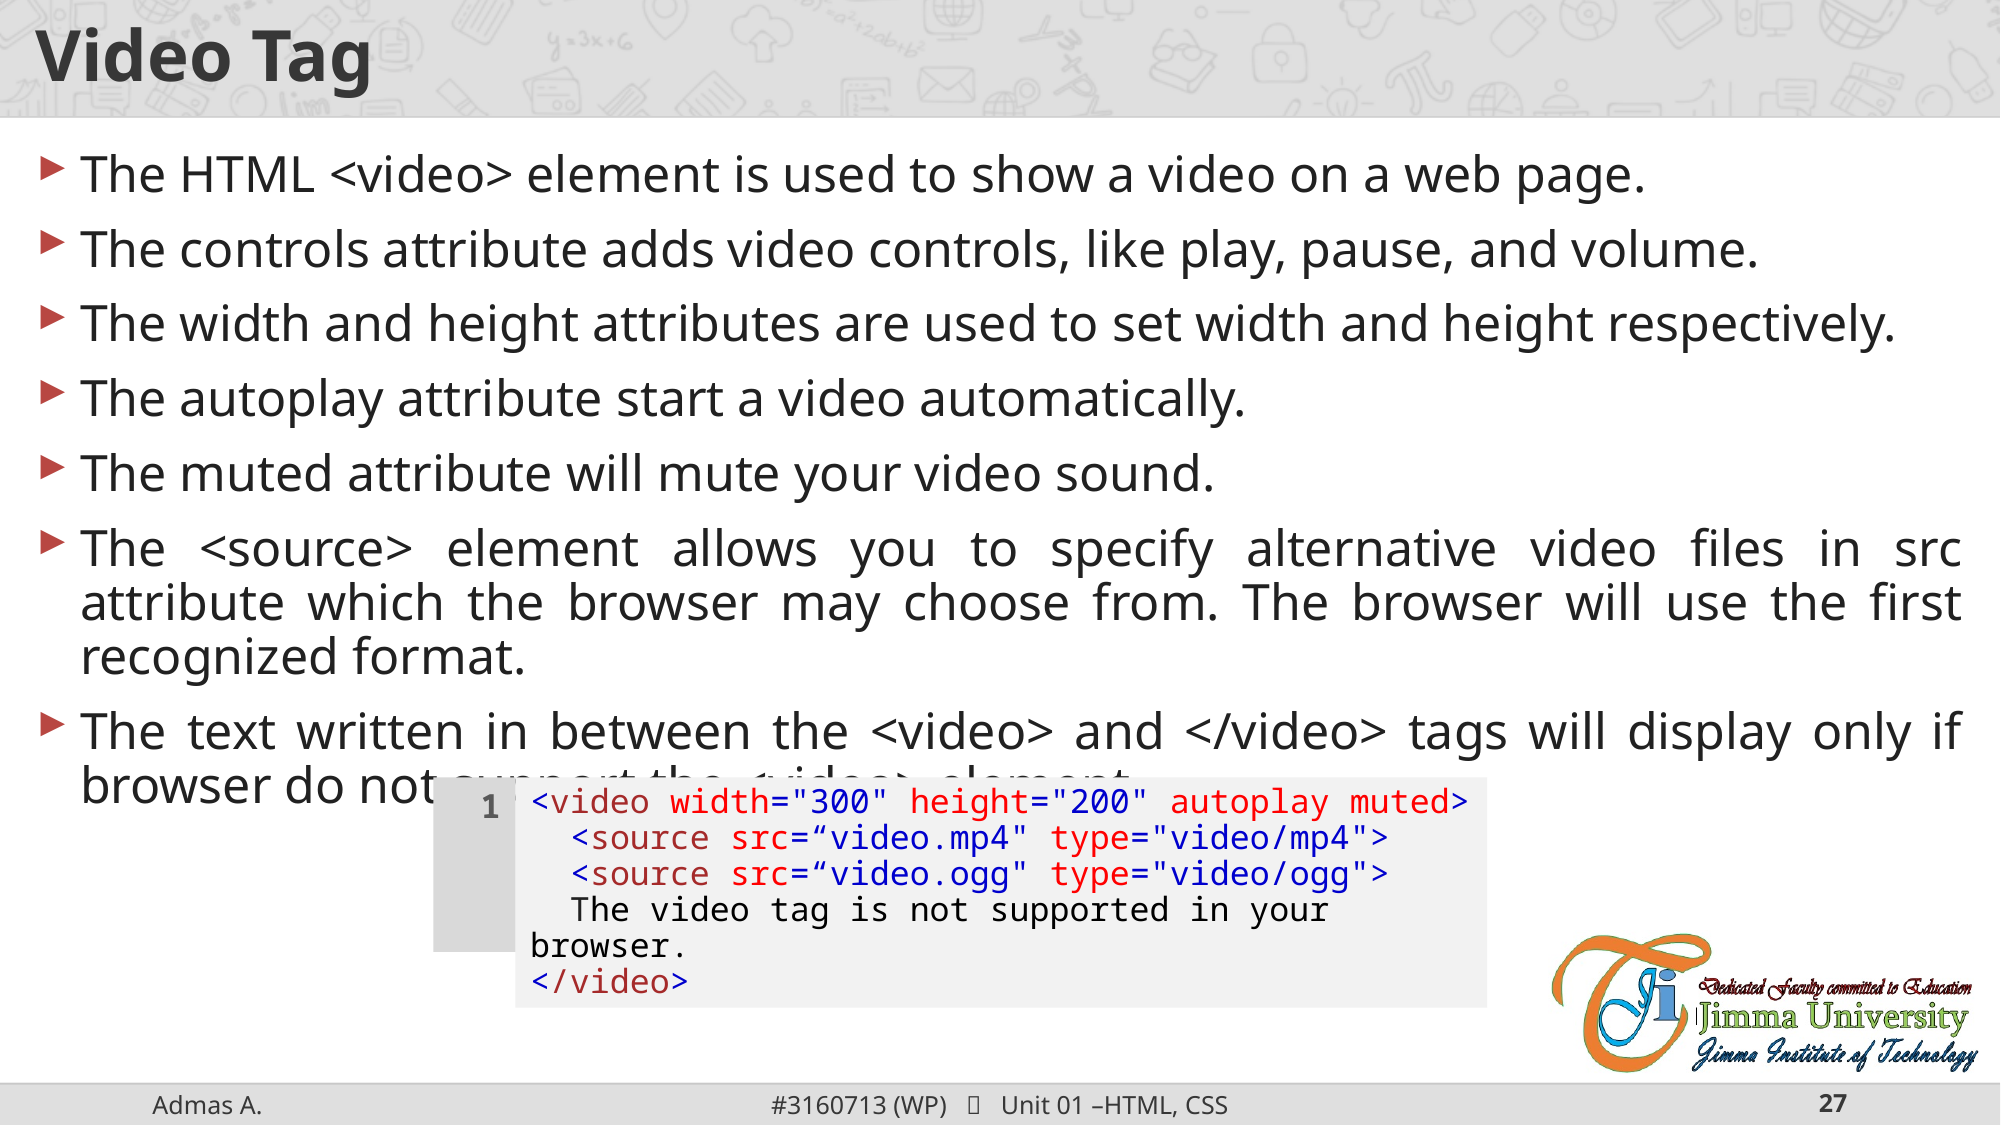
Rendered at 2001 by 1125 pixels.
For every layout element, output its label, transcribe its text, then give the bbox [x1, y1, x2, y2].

title Video Tag [0, 0, 2000, 117]
text_box 1 [433, 777, 516, 952]
text_box <video width="300" height="200" autoplay muted> <source src=“video.mp4" type="video/mp4"> <source src=“video.ogg" type="video/ogg"> The video tag is not supported in your browser. </video> [515, 777, 1488, 1008]
list The HTML <video> element is used to show a video on a web page. The controls attribute adds video controls, like play, pause, and volume. The width and height attributes are used to set width and height respectively. The autoplay attribute start a video automatically. The muted attribute will mute your video sound. The <source> element allows you to specify alternative video files in src attribute which the browser may choose from. The browser will use the first recognized format. The text written in between the <video> and </video> tags will display only if browser do not support the <video> element. [21, 141, 1979, 1084]
